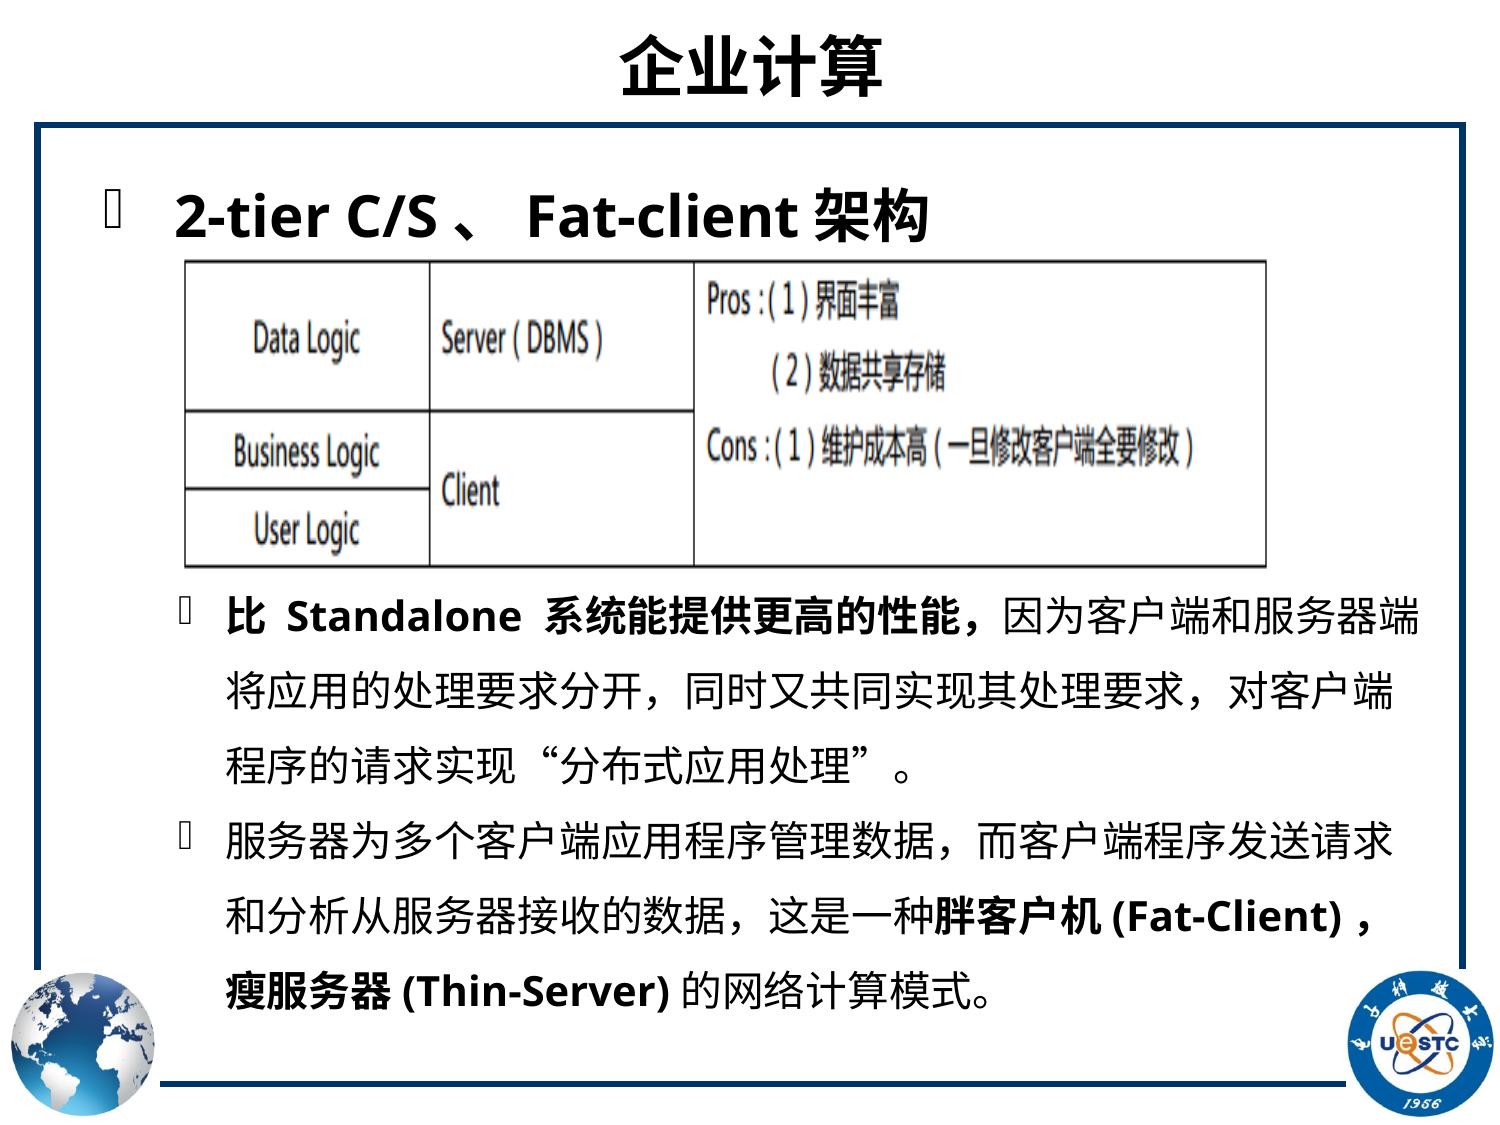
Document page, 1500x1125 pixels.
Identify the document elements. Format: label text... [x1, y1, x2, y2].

text_box 2-tier C/S、Fat-client架构 比 Standalone 系统能提供更高的性能，因为客户端和服务器端将应用的处理要求分开，同时又共同实现其处理要求，对客户端程序的请求实现“分布式应用处理”。 服务器为多个客户端应用程序管理数据，而客户端程序发送请求和分析从服务器接收的数据，这是一种胖客户机(Fat-Client)，瘦服务器(Thin-Server)的网络计算模式。 [88, 137, 1439, 1036]
picture [0, 970, 160, 1118]
picture [182, 255, 1270, 575]
title 企业计算 [41, 19, 1463, 112]
picture [1346, 969, 1495, 1118]
